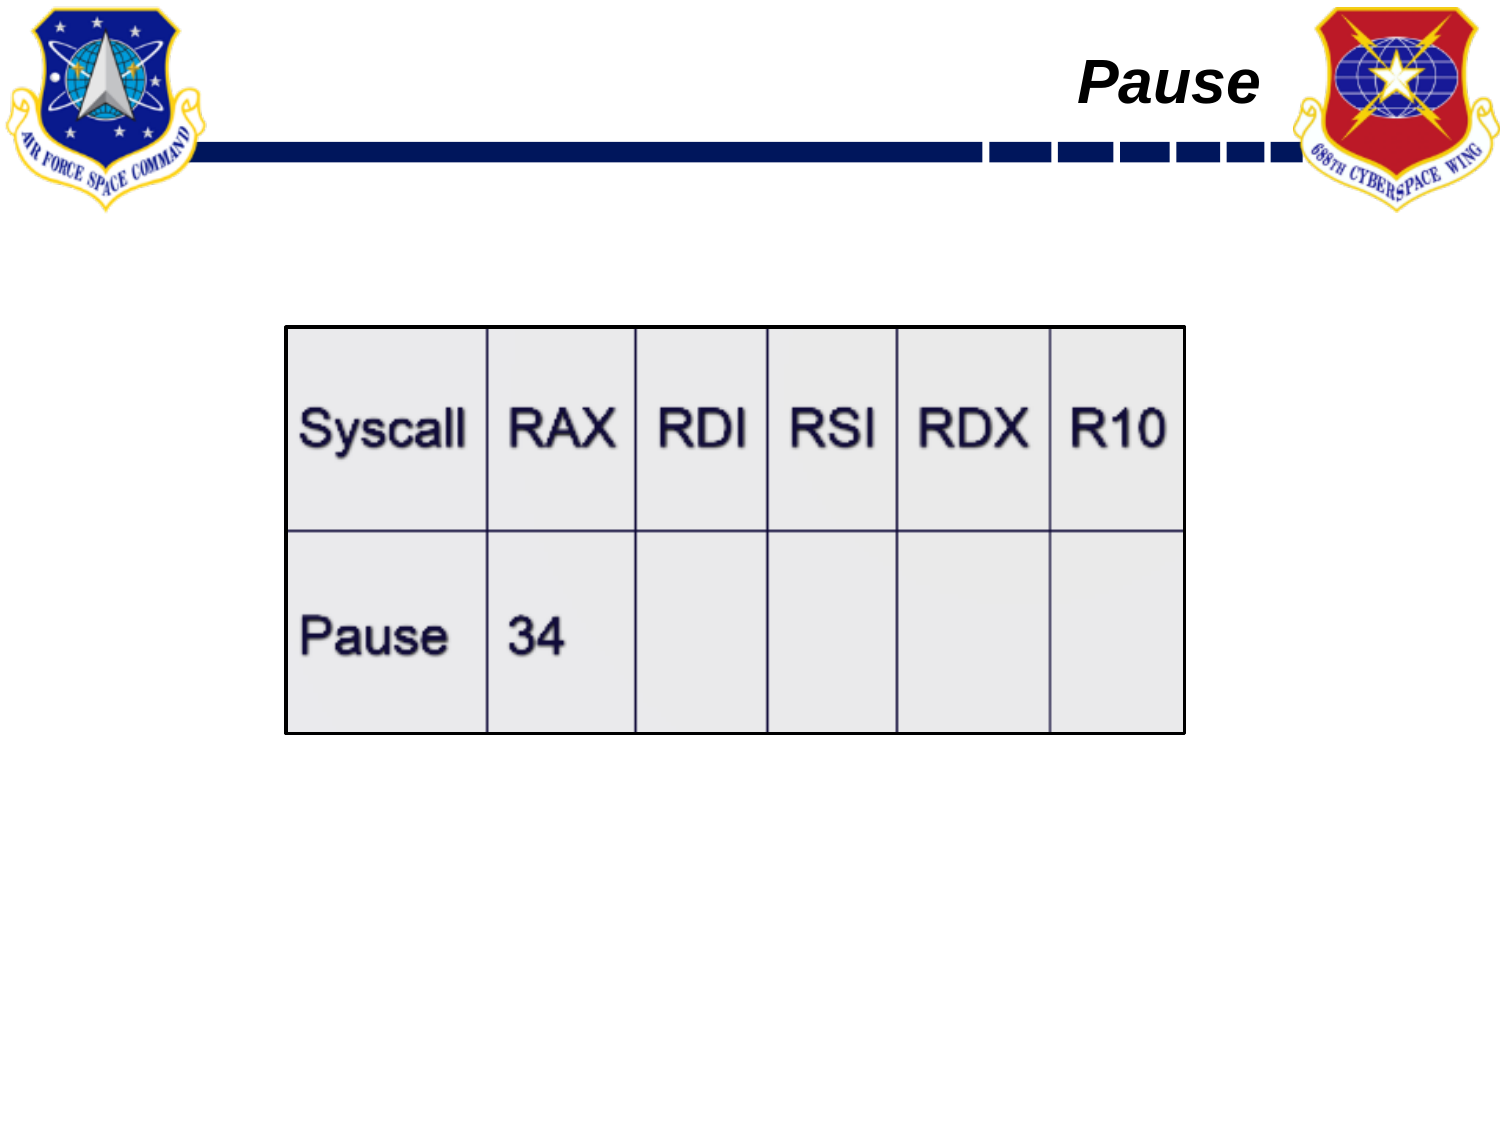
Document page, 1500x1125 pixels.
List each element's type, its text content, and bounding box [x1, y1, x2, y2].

picture [1293, 7, 1500, 213]
picture [287, 328, 1184, 733]
picture [0, 0, 213, 218]
title Pause [1053, 12, 1286, 122]
